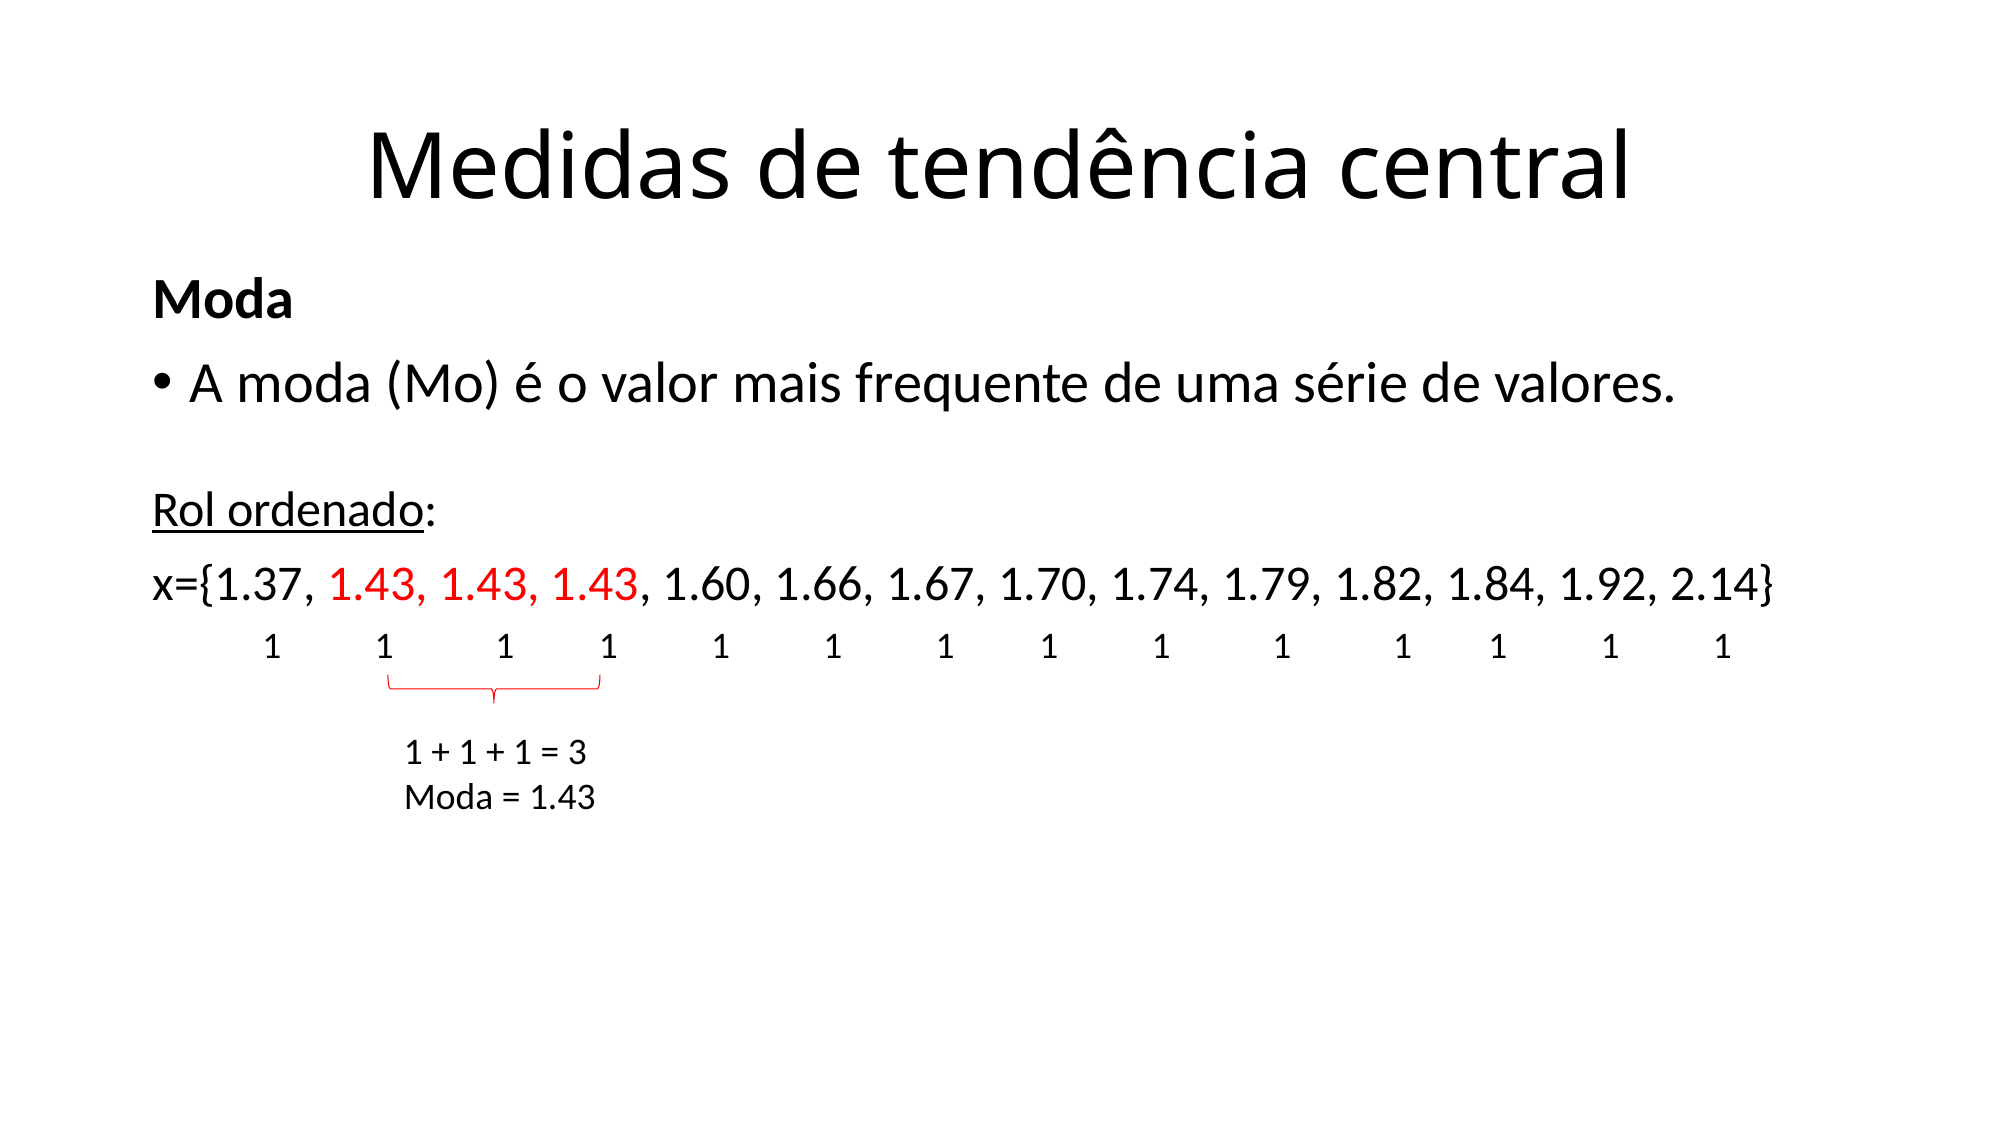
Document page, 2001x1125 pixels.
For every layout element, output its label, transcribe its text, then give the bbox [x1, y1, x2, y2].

text_box 1 + 1 + 1 = 3 Moda = 1.43 [389, 719, 611, 825]
text_box 1 1 1 1 1 1 1 1 1 1 1 1 1 1 [247, 613, 1819, 674]
title Medidas de tendência central [137, 59, 1863, 261]
list Moda A moda (Mo) é o valor mais frequente de uma série de valores. [137, 261, 1863, 475]
text_box Rol ordenado: x={1.37, 1.43, 1.43, 1.43, 1.60, 1.66, 1.67, 1.70, 1.74, 1.79, 1.82, 1.84, 1.92, 2.14} [137, 475, 1904, 659]
text_box [387, 674, 601, 704]
